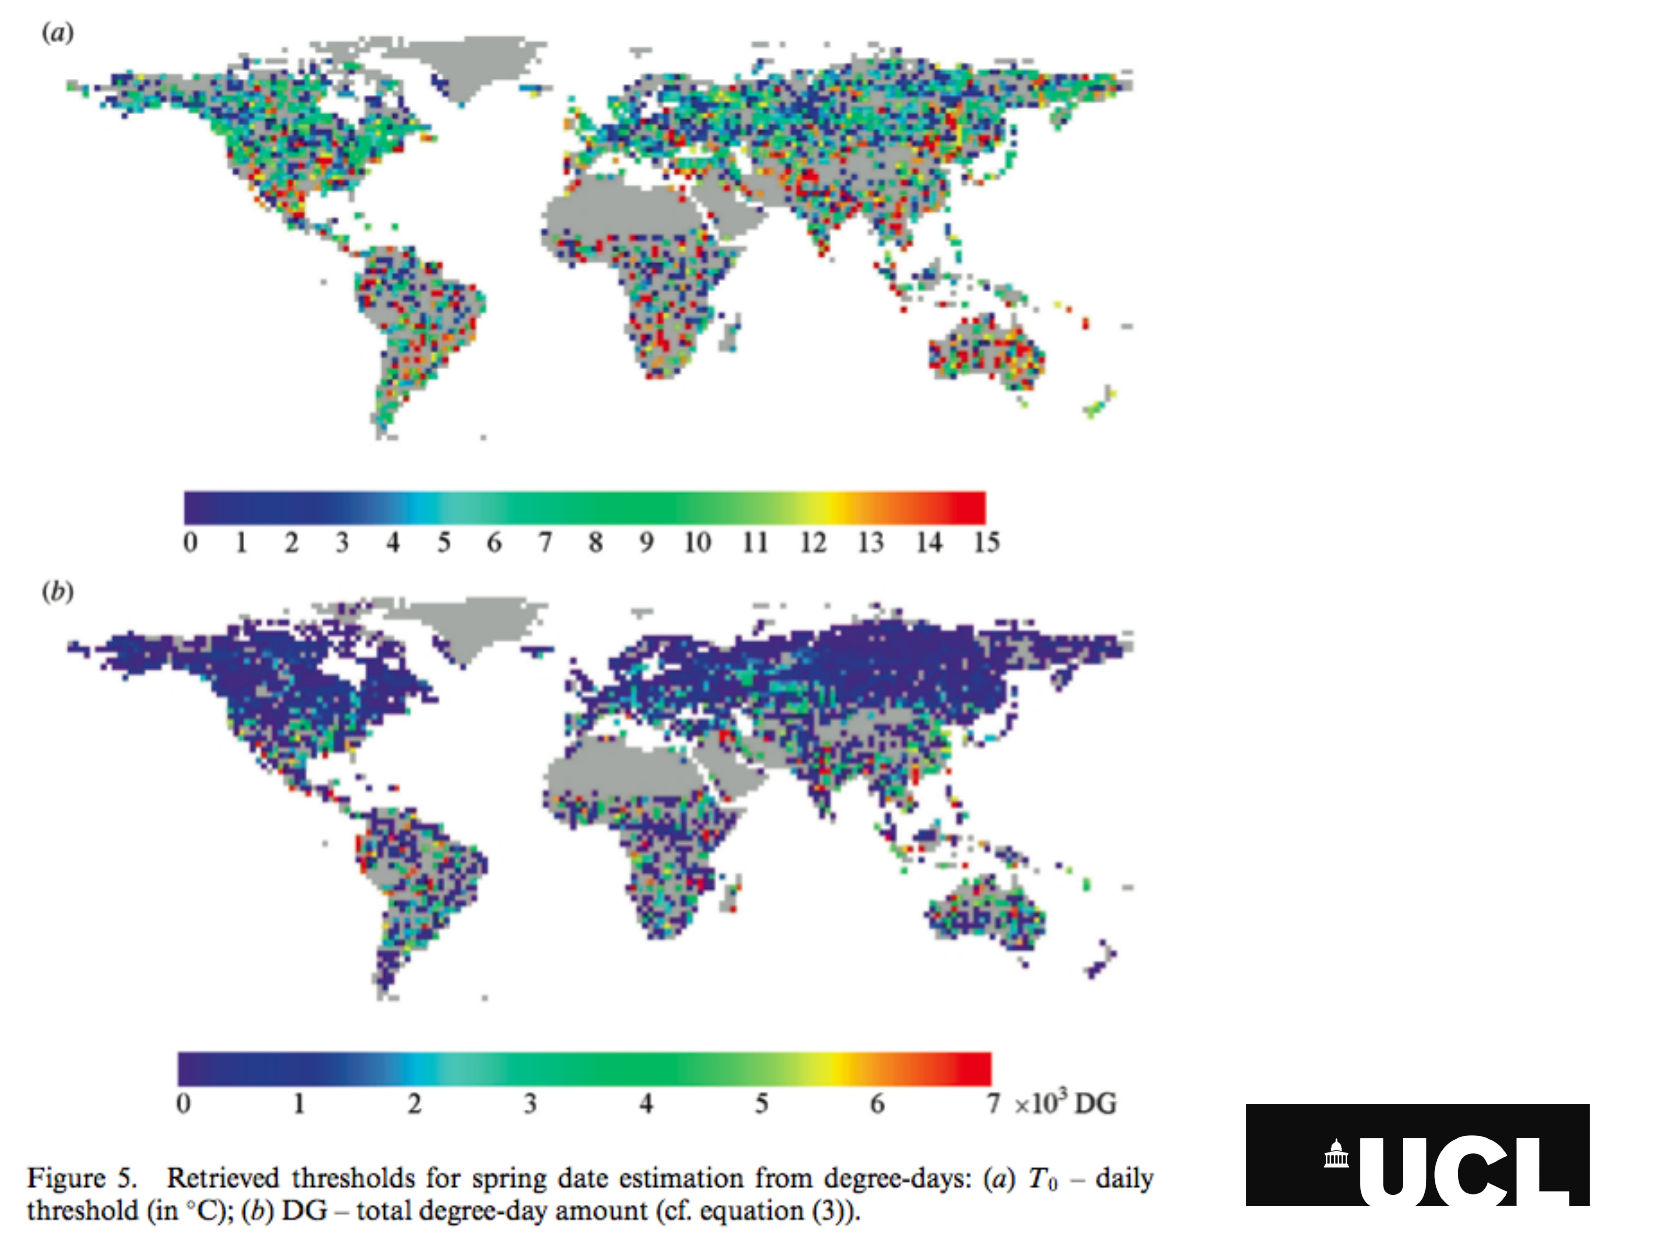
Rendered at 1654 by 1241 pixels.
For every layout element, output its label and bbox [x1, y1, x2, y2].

picture [1246, 1104, 1590, 1206]
picture [6, 0, 1208, 1241]
